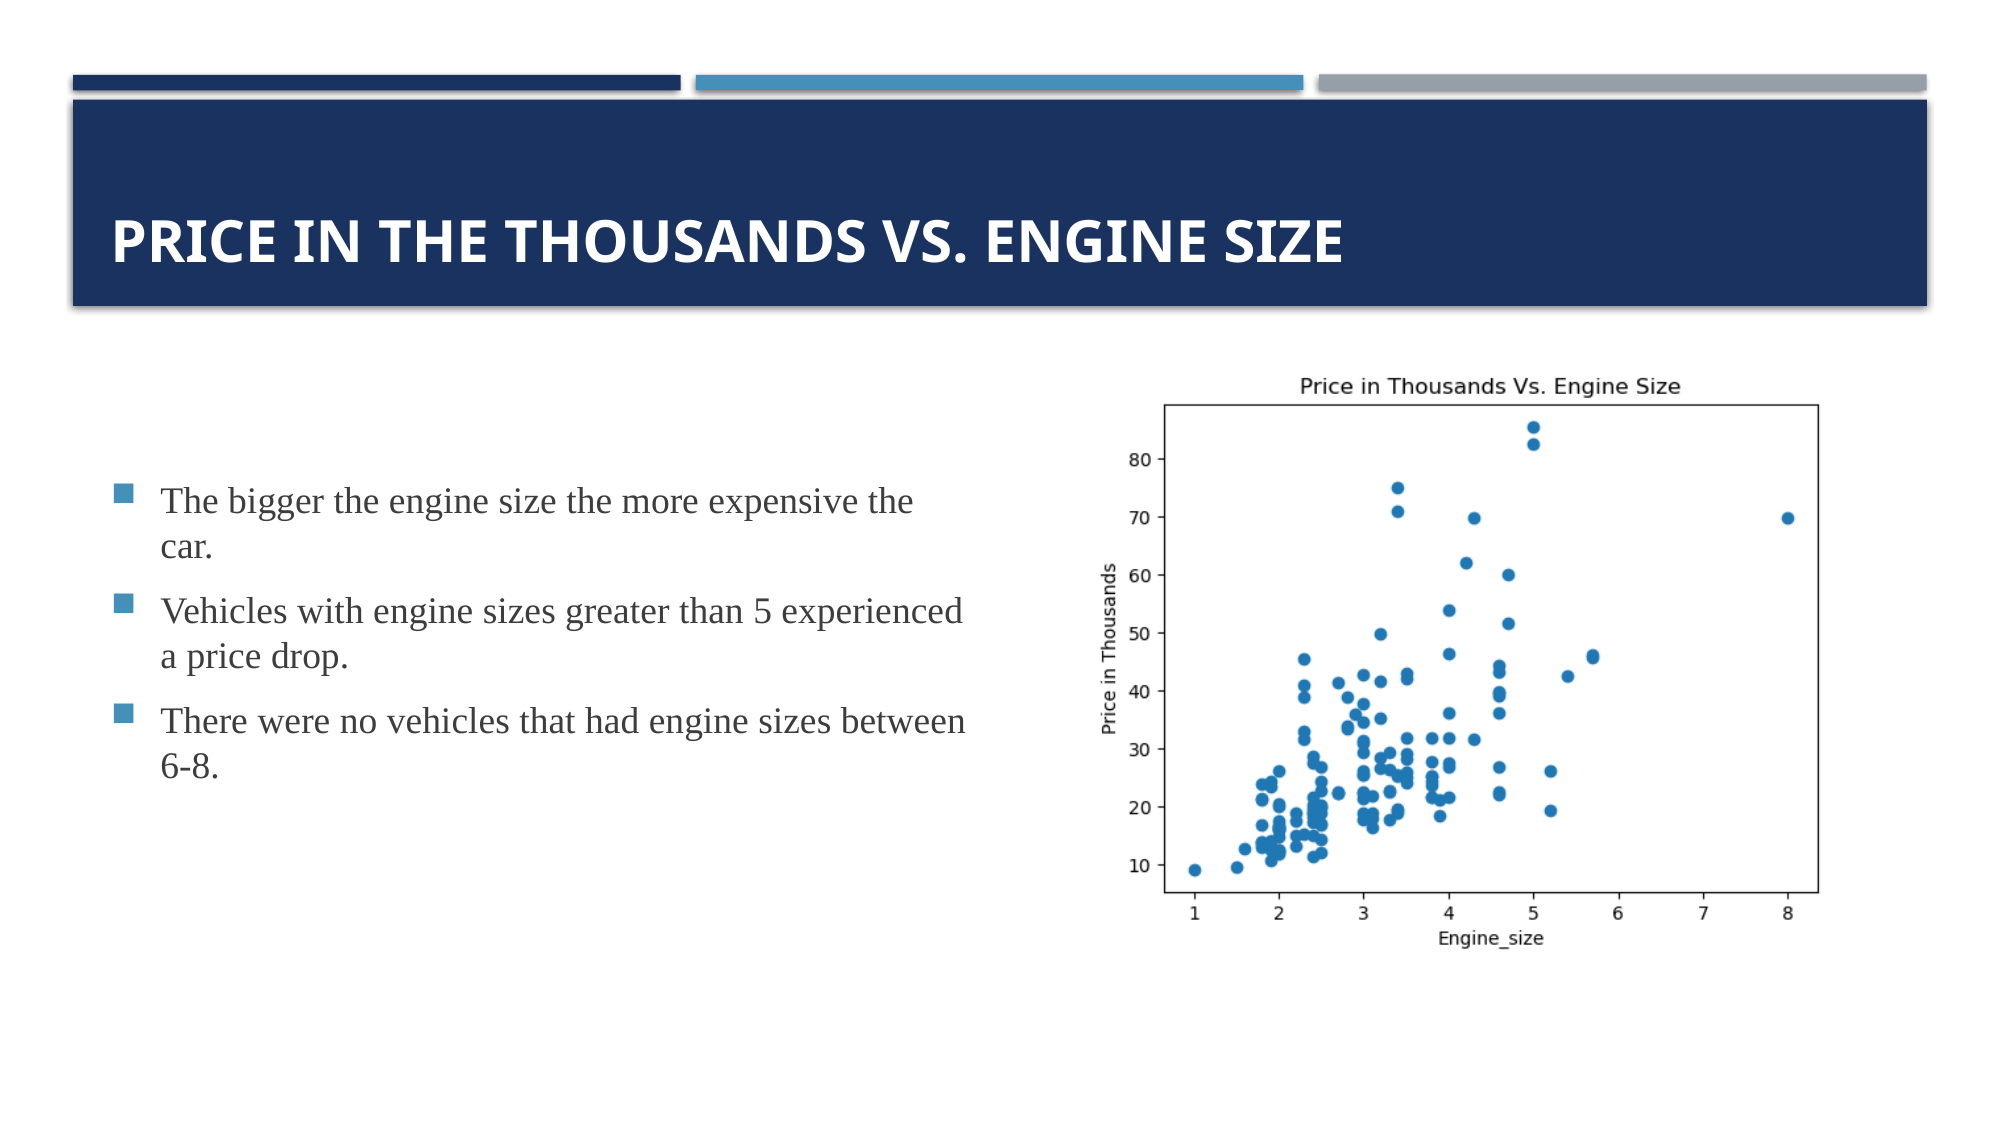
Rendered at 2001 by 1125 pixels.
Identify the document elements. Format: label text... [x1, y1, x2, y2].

title Price in the thousands Vs. engine size [95, 119, 1905, 282]
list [1088, 364, 1831, 962]
list The bigger the engine size the more expensive the car. Vehicles with engine sizes greater than 5 experienced a price drop. There were no vehicles that had engine sizes between 6-8. [95, 365, 985, 962]
